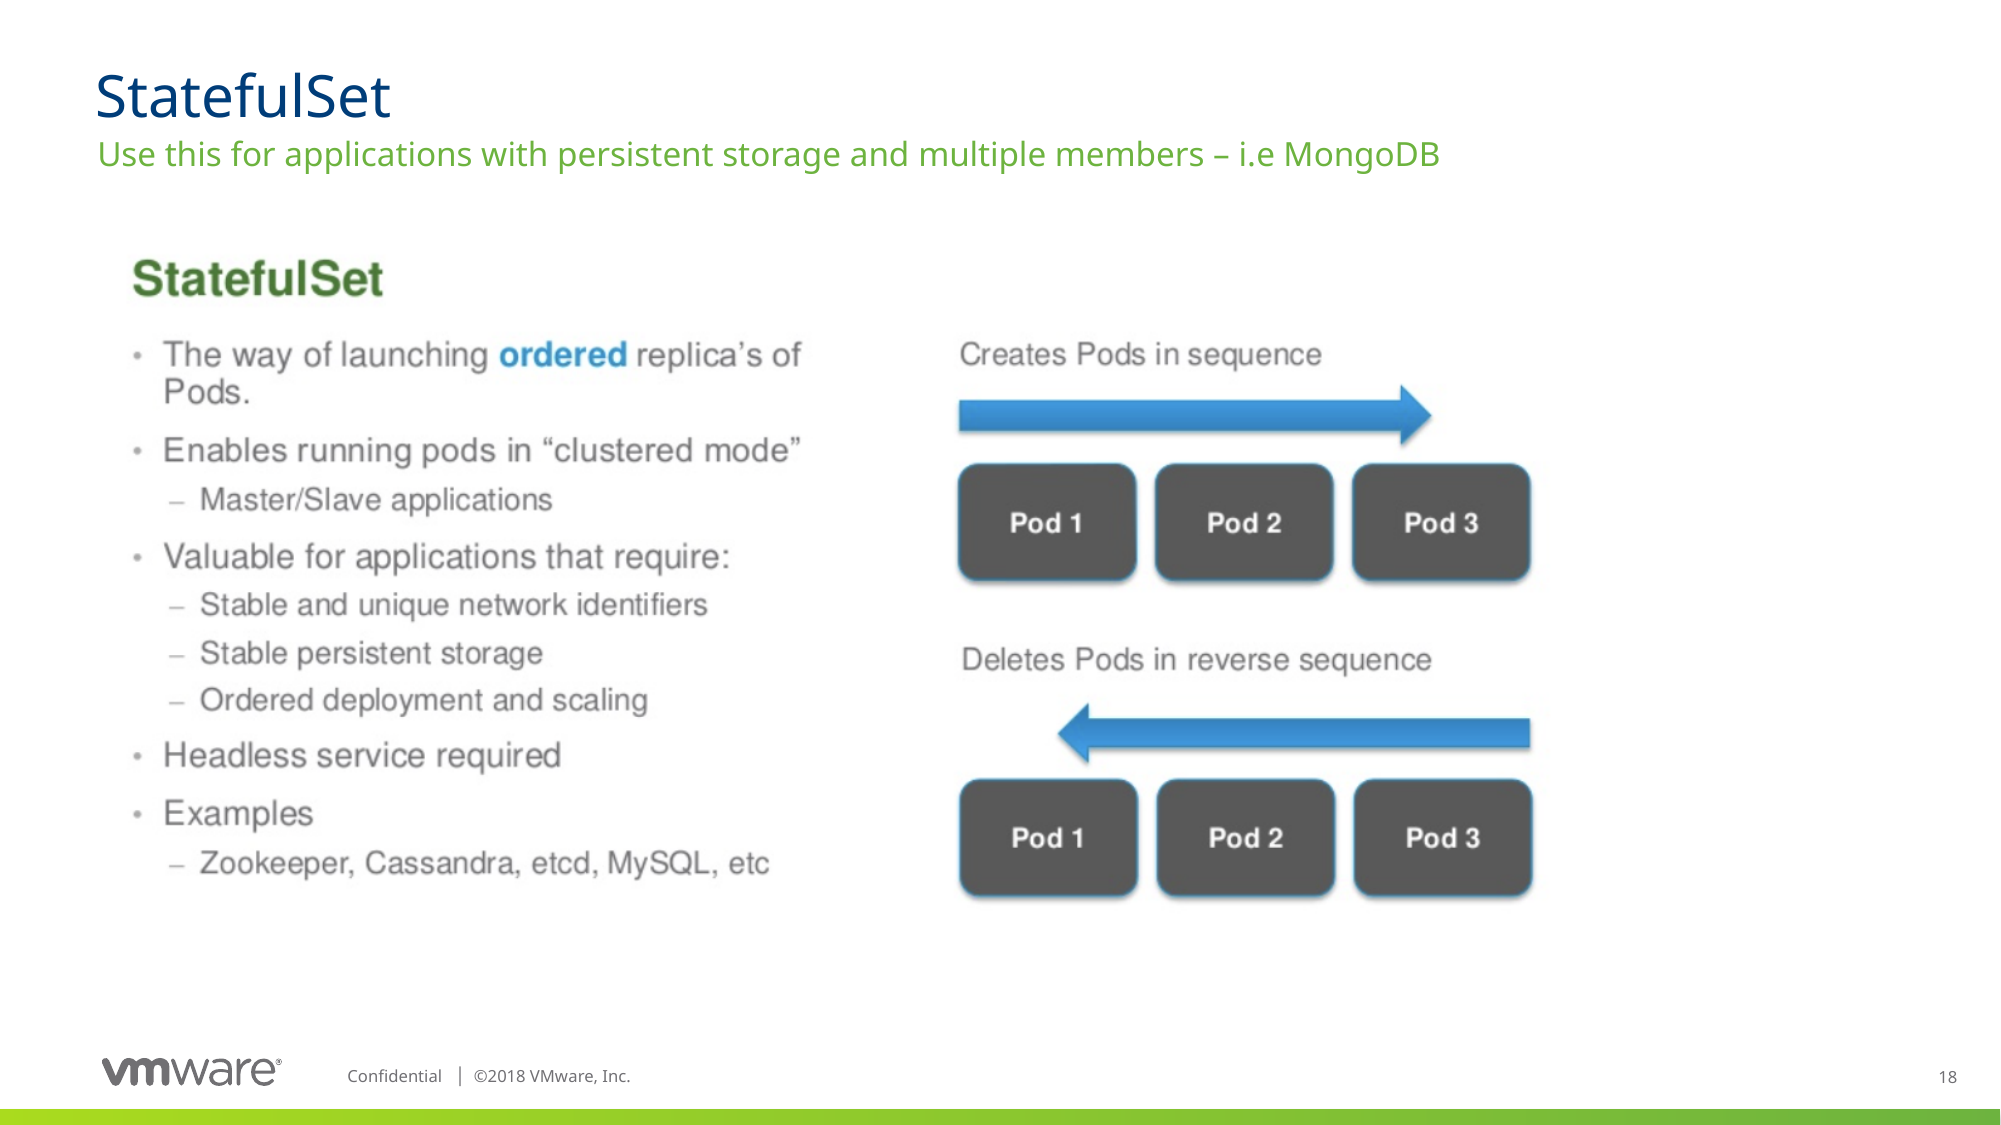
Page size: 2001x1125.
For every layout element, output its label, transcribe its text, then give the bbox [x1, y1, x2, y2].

title StatefulSet [95, 67, 1901, 131]
subtitle Use this for applications with persistent storage and multiple members – i.e MongoDB [97, 133, 1897, 174]
picture [94, 211, 1561, 950]
